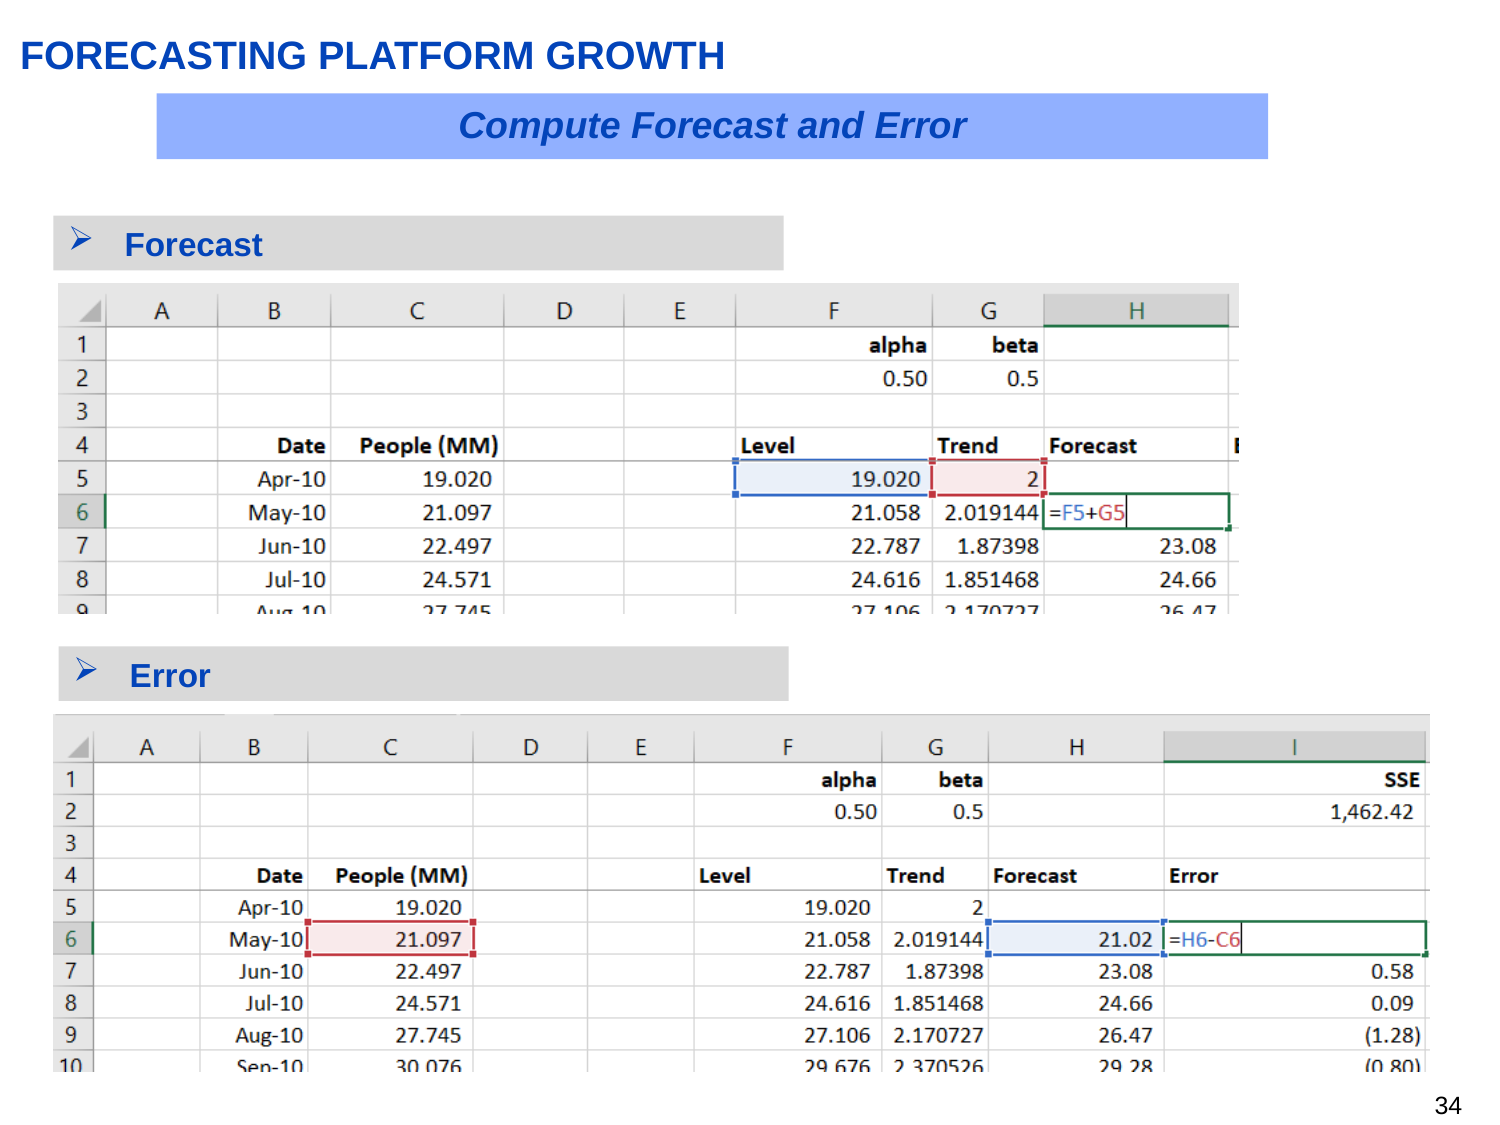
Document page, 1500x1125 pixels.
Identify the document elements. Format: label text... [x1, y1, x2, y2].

text_box Error [58, 646, 789, 701]
slide_number 33 [1149, 1089, 1463, 1121]
text_box Forecast [53, 215, 784, 271]
text_box Compute Forecast and Error [156, 93, 1269, 160]
picture [58, 283, 1239, 615]
title FORECASTING PLATFORM GROWTH [19, 30, 1463, 79]
picture [53, 713, 1430, 1073]
